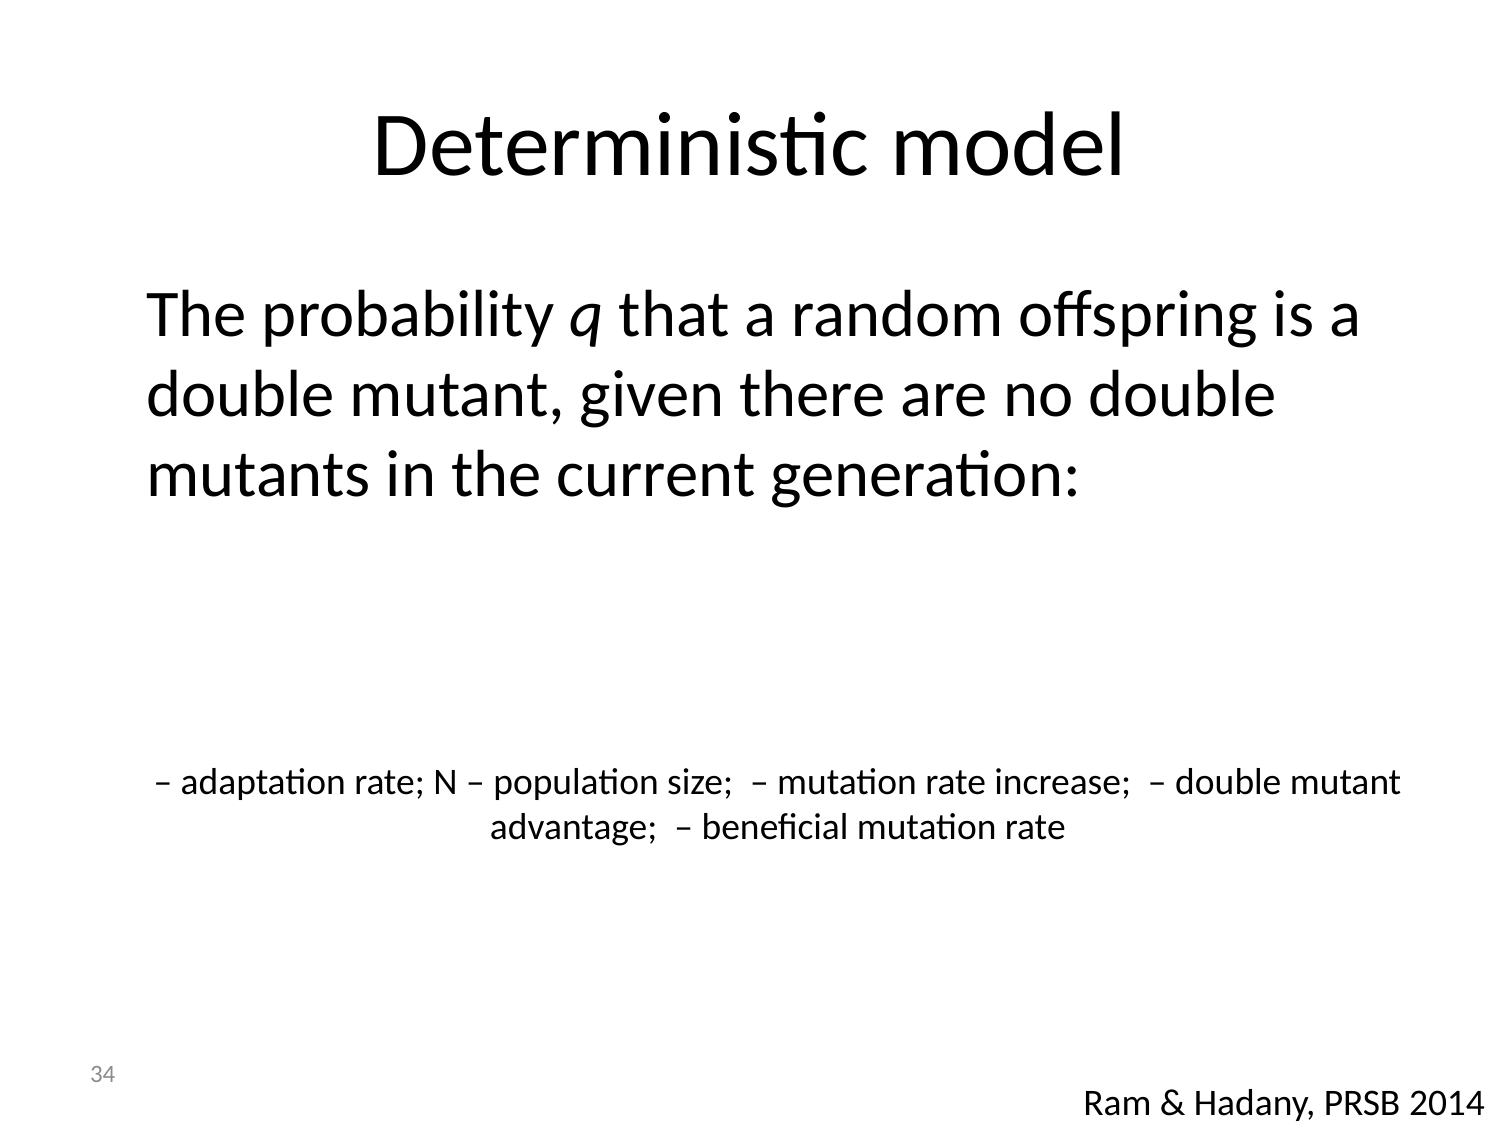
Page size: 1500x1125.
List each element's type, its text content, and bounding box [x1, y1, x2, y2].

slide_number 34 [75, 1042, 425, 1103]
title Deterministic model [75, 45, 1425, 233]
text_box Ram & Hadany, PRSB 2014 [903, 1070, 1500, 1125]
